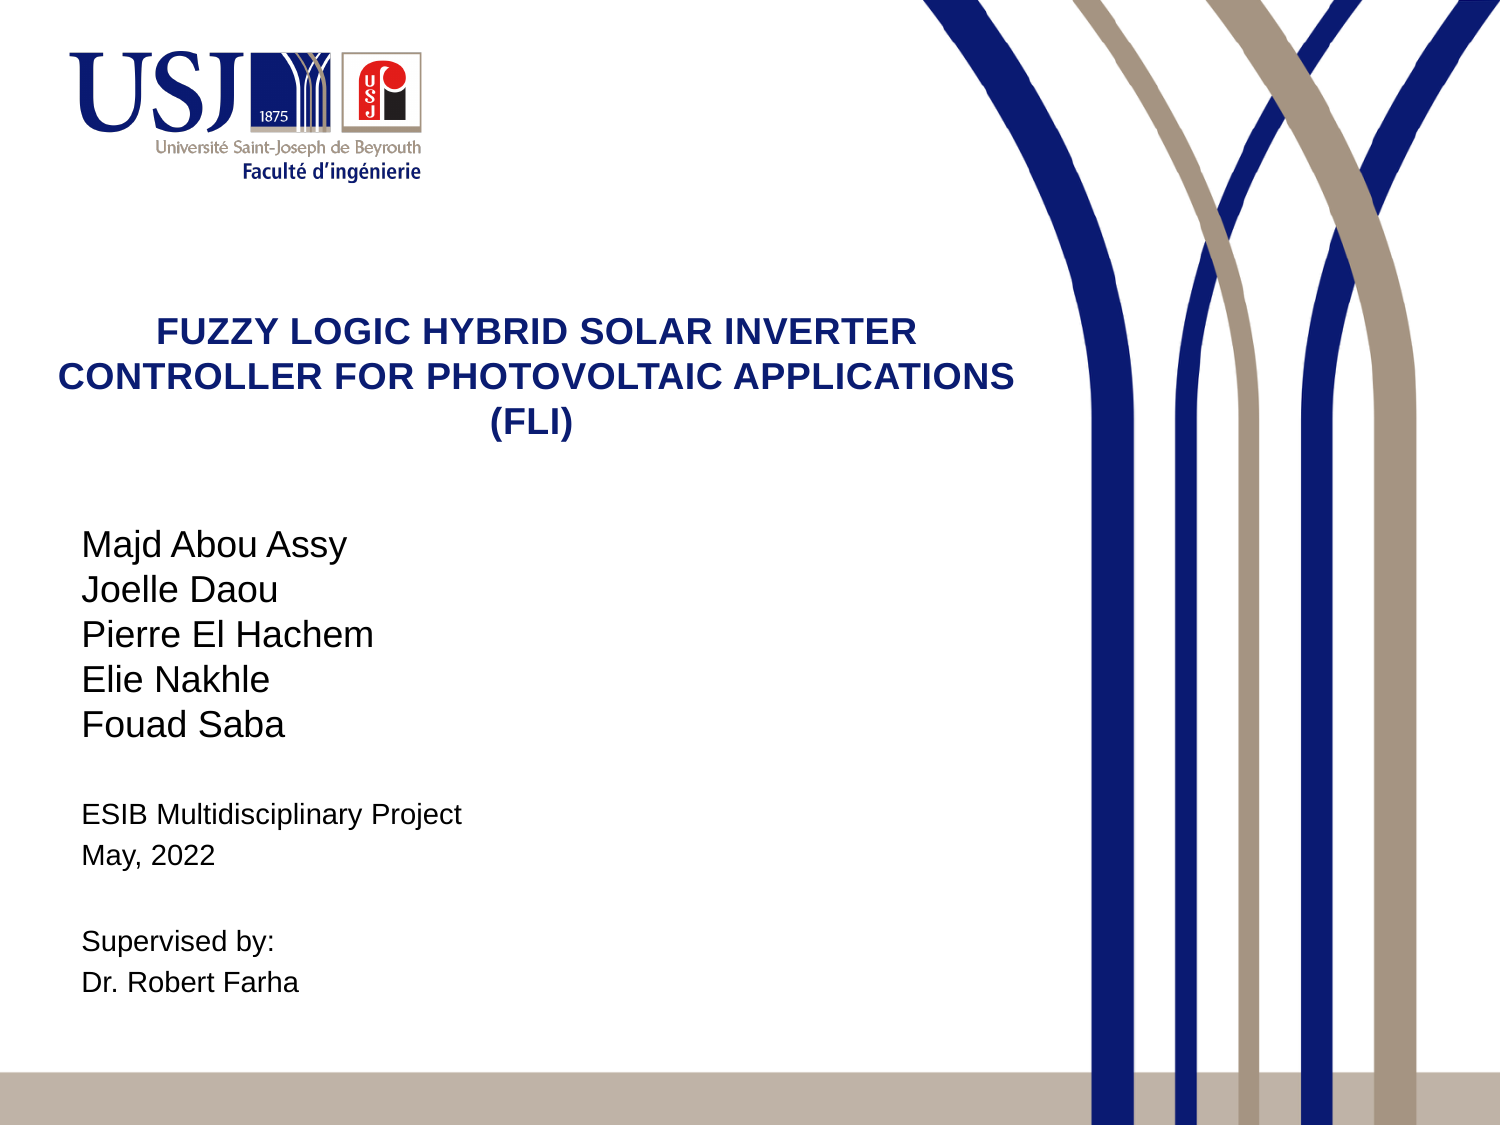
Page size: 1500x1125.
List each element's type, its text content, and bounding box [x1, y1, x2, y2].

title FUZZY LOGIC hybrid solar inverter controller for photovoltaic applications (fli) [30, 299, 1045, 482]
list ESIB Multidisciplinary Project May, 2022 [66, 788, 538, 885]
list Supervised by: Dr. Robert Farha [66, 915, 538, 1036]
list Majd Abou Assy Joelle Daou Pierre El Hachem Elie Nakhle Fouad Saba [66, 512, 1081, 758]
picture [0, 0, 1500, 1125]
